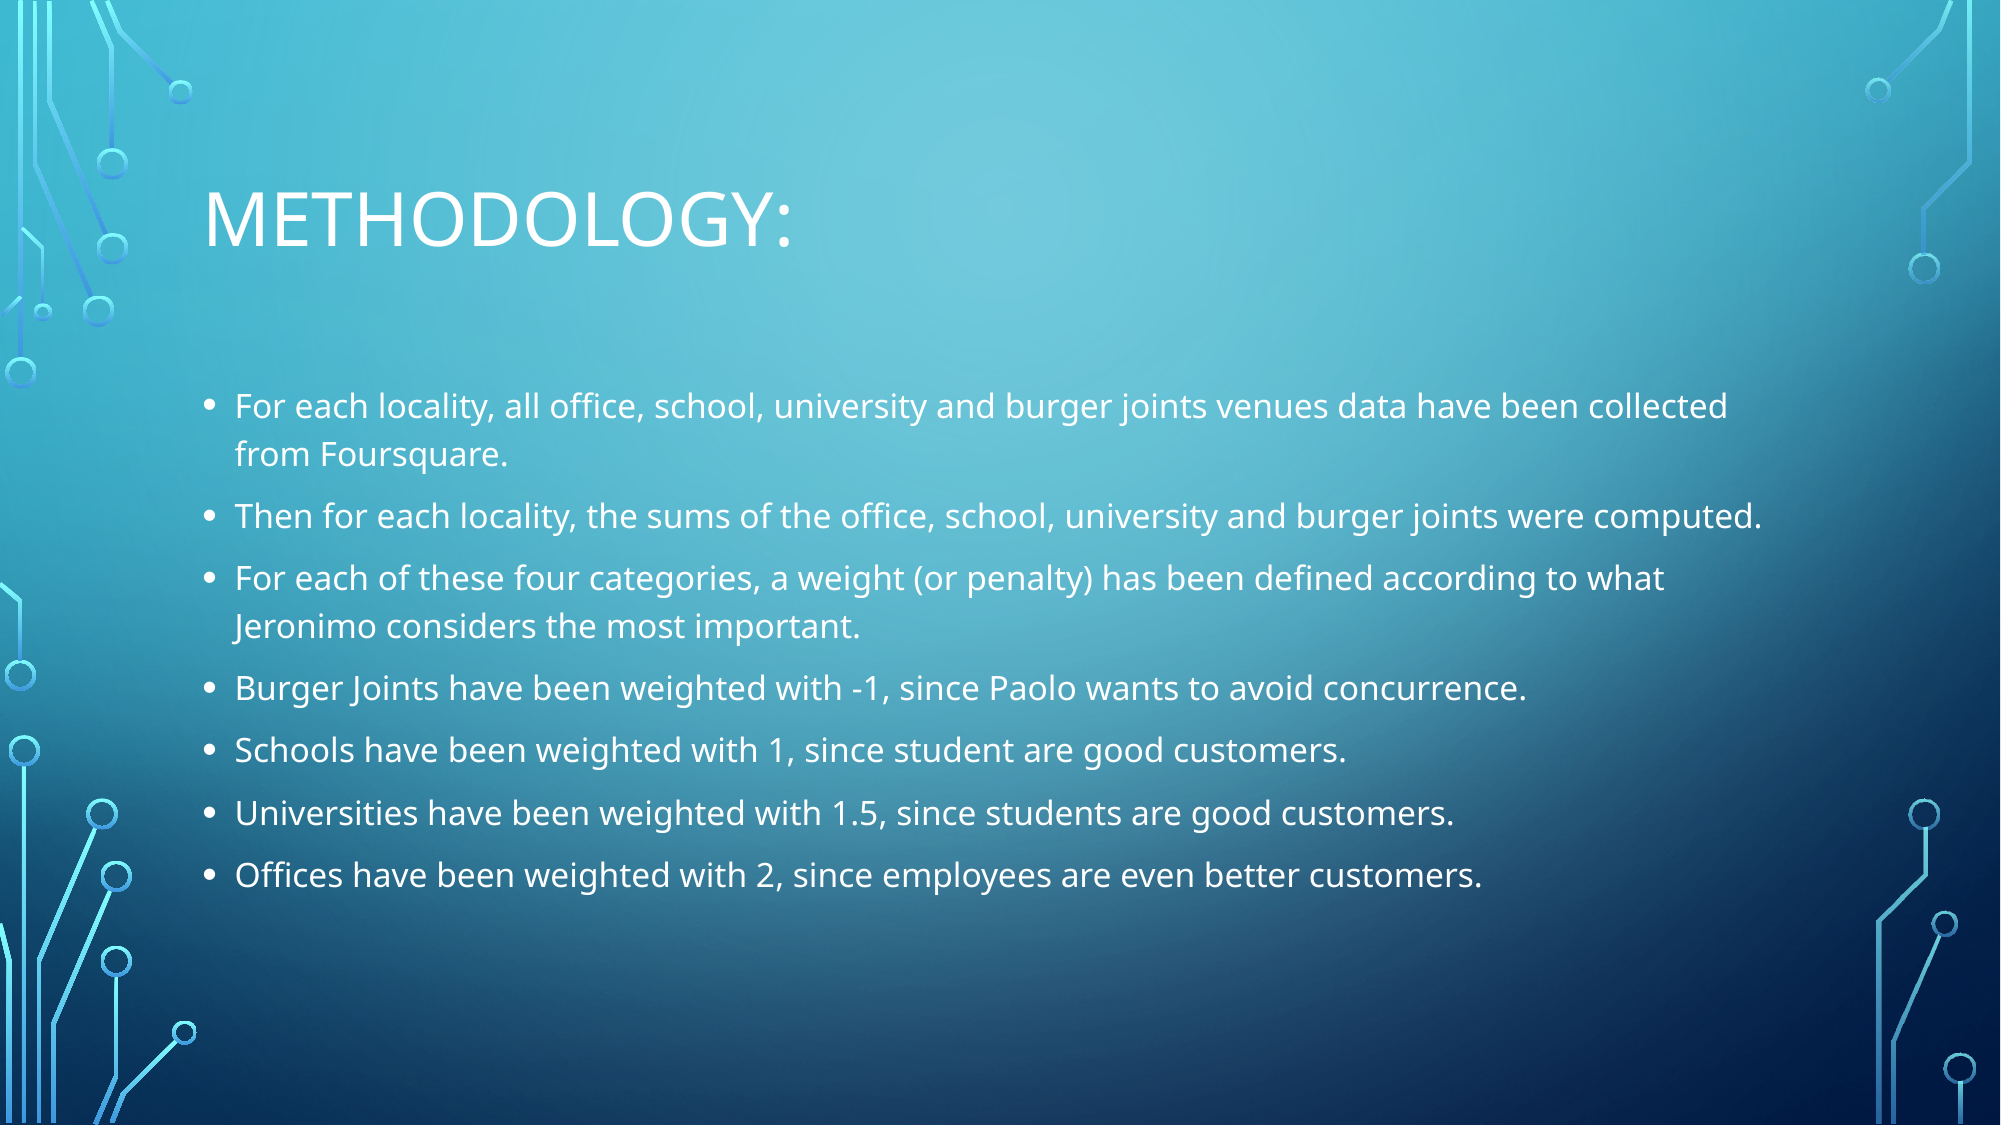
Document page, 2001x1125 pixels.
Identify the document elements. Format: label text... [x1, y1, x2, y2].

title Methodology: [187, 101, 1813, 344]
list For each locality, all office, school, university and burger joints venues data have been collected from Foursquare. Then for each locality, the sums of the office, school, university and burger joints were computed. For each of these four categories, a weight (or penalty) has been defined according to what Jeronimo considers the most important. Burger Joints have been weighted with -1, since Paolo wants to avoid concurrence. Schools have been weighted with 1, since student are good customers. Universities have been weighted with 1.5, since students are good customers. Offices have been weighted with 2, since employees are even better customers. [187, 369, 1813, 950]
